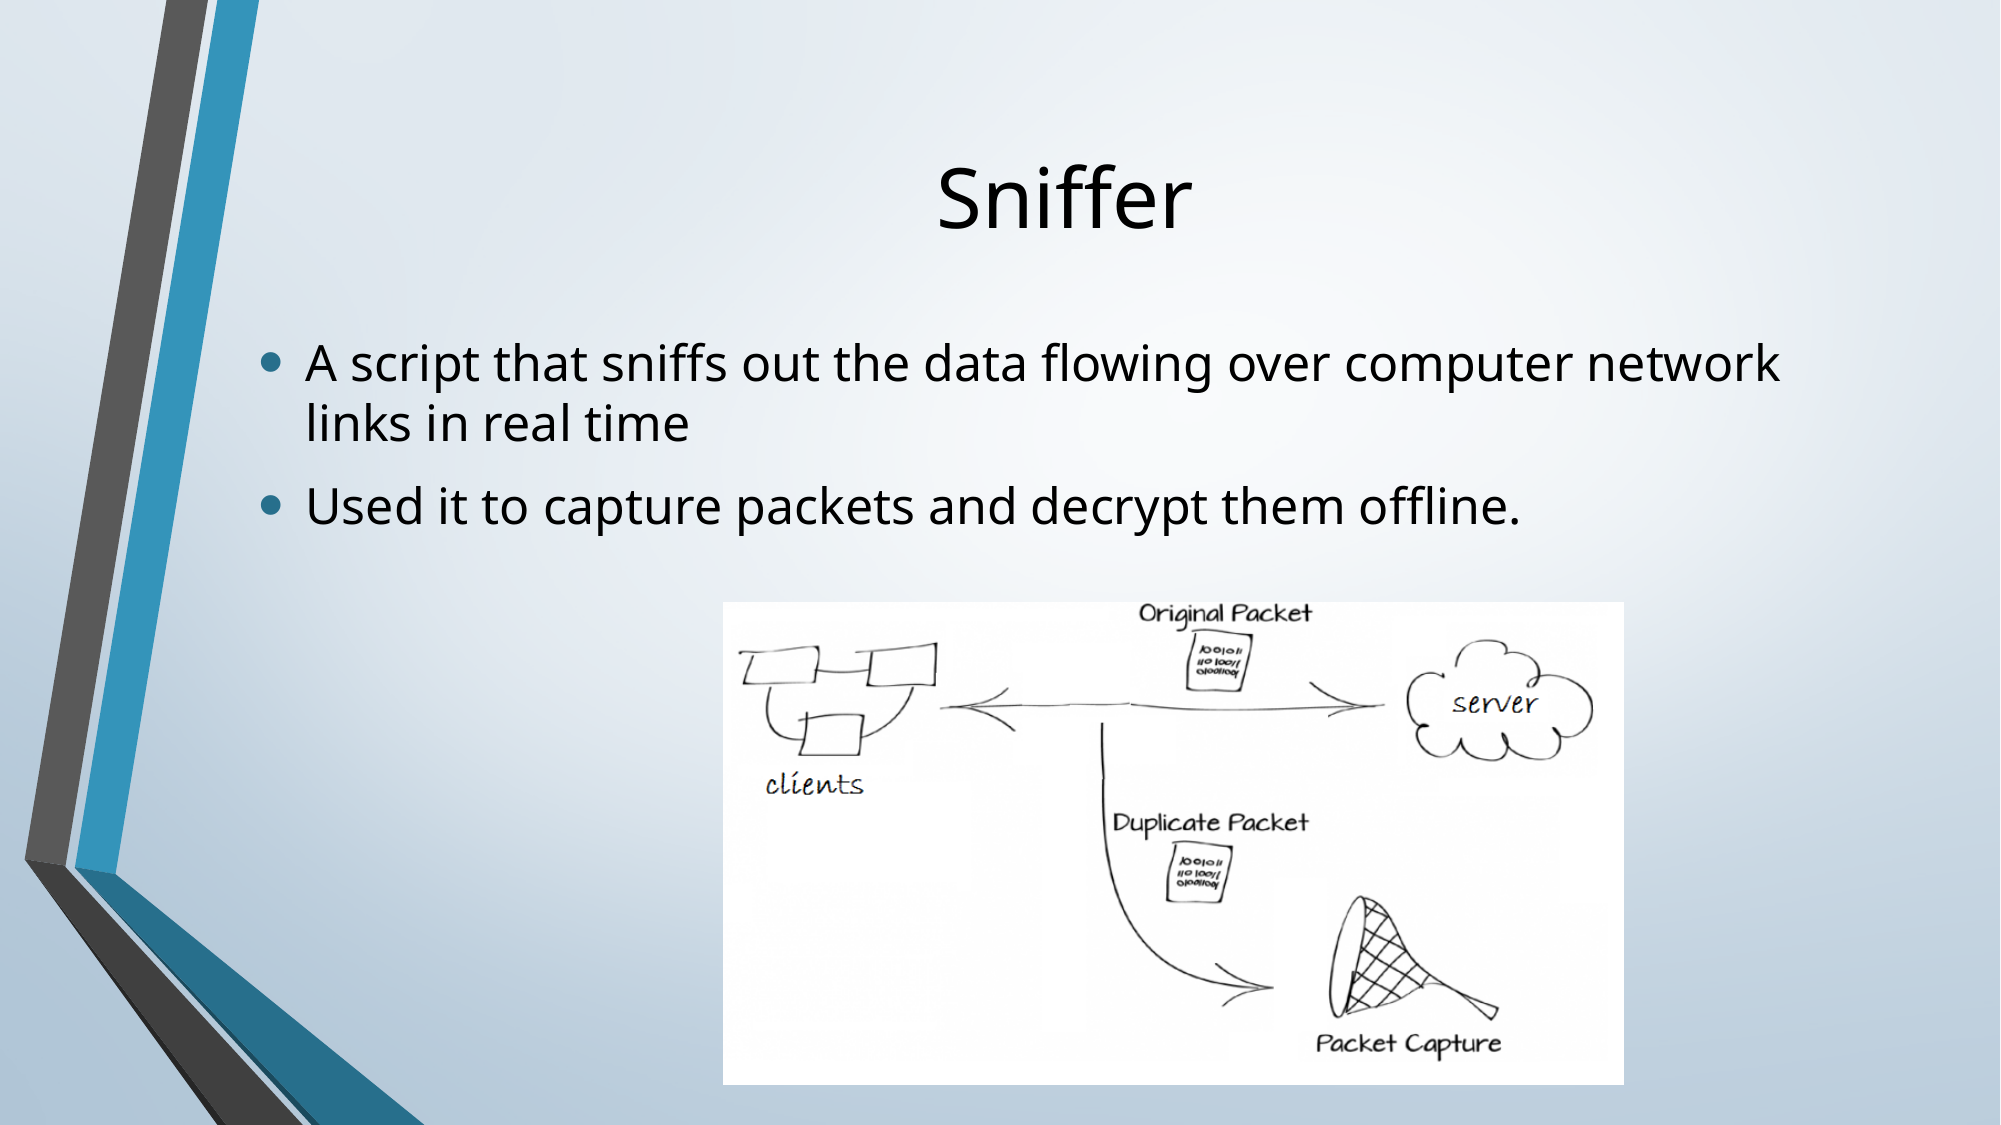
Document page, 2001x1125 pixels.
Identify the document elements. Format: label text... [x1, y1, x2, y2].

title Sniffer [243, 51, 1887, 259]
picture [723, 602, 1624, 1085]
list A script that sniffs out the data flowing over computer network links in real time Used it to capture packets and decrypt them offline. [243, 259, 1887, 772]
